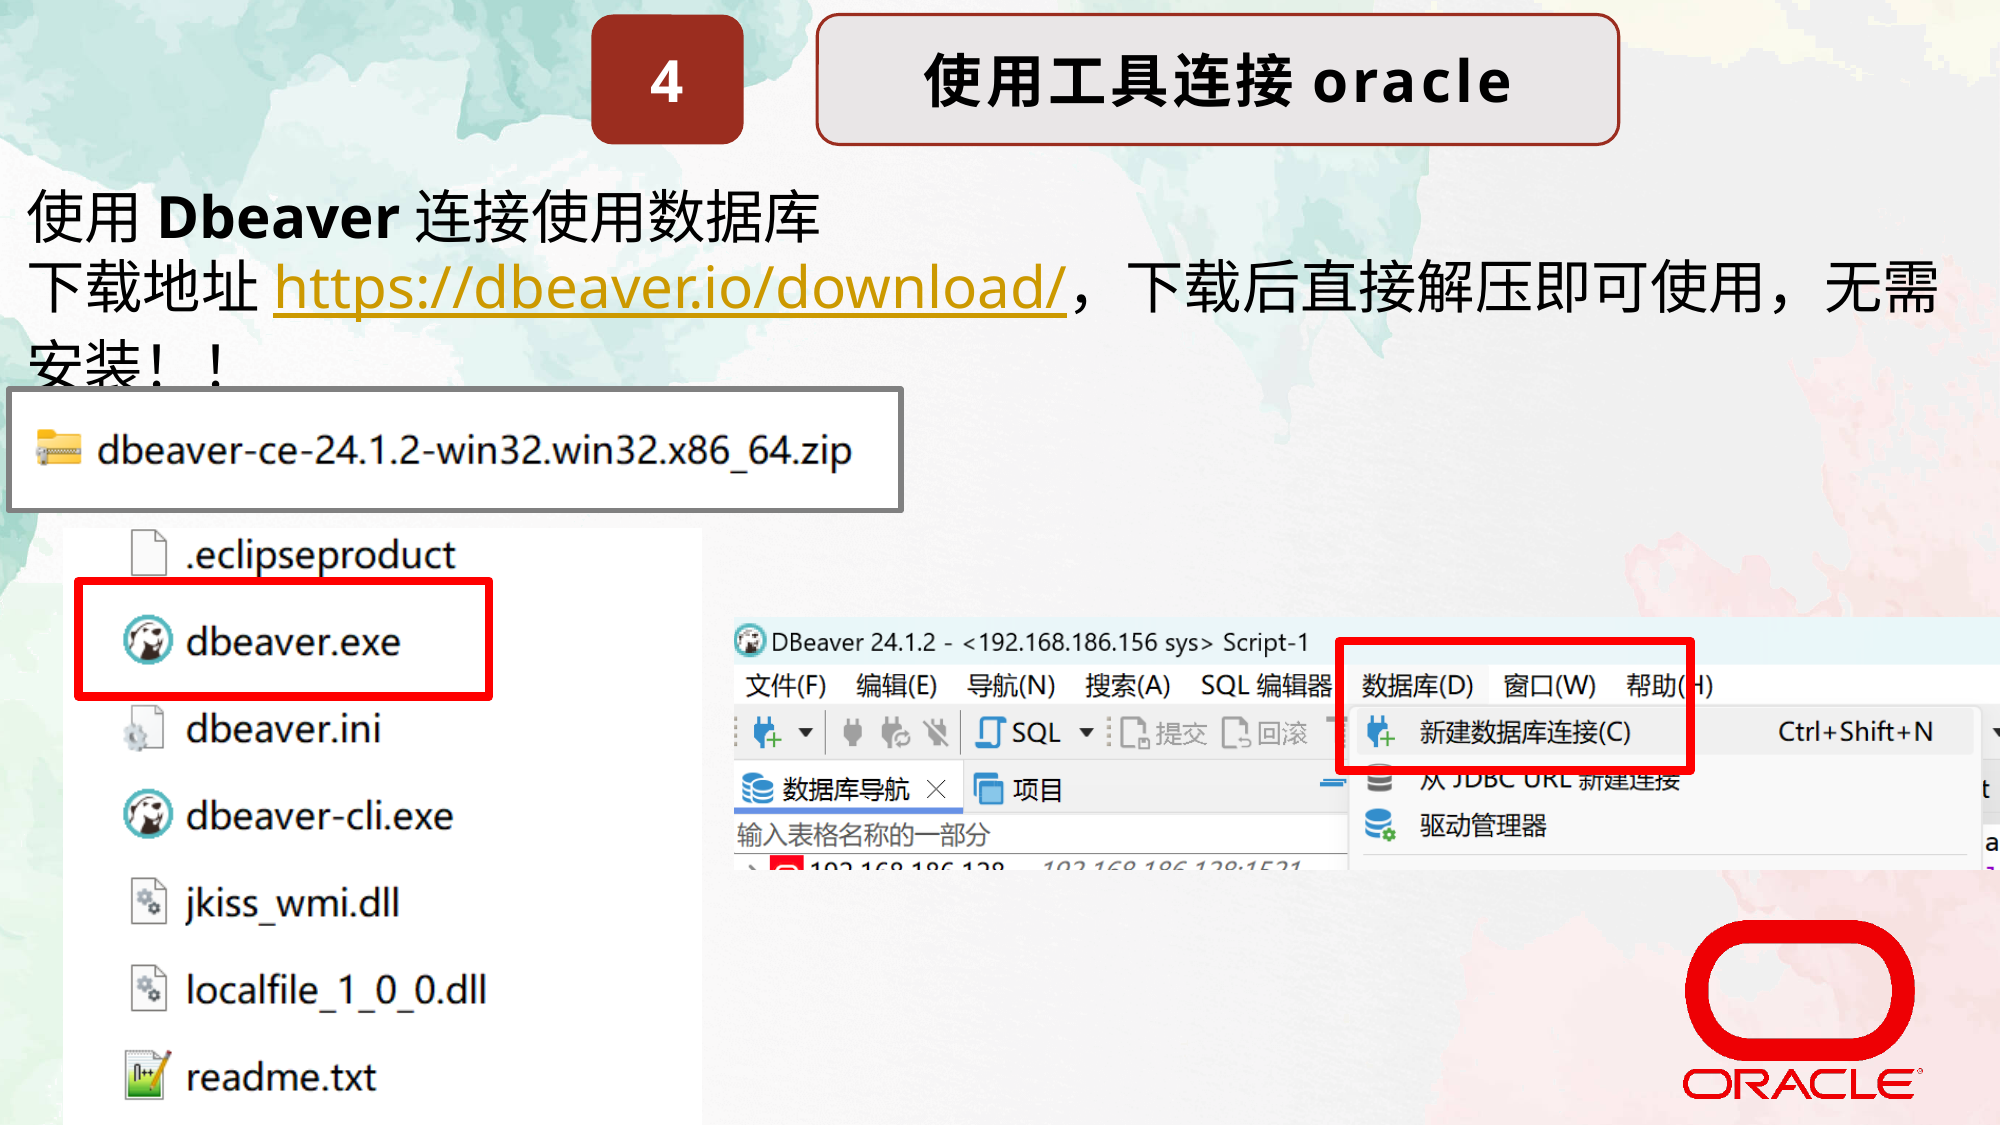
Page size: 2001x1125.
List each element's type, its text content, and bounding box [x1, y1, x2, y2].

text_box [590, 14, 1619, 145]
text_box 使用Dbeaver连接使用数据库 下载地址https://dbeaver.io/download/，下载后直接解压即可使用，无需安装！！ [11, 173, 1972, 408]
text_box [734, 616, 2000, 870]
picture [0, 0, 2000, 1125]
